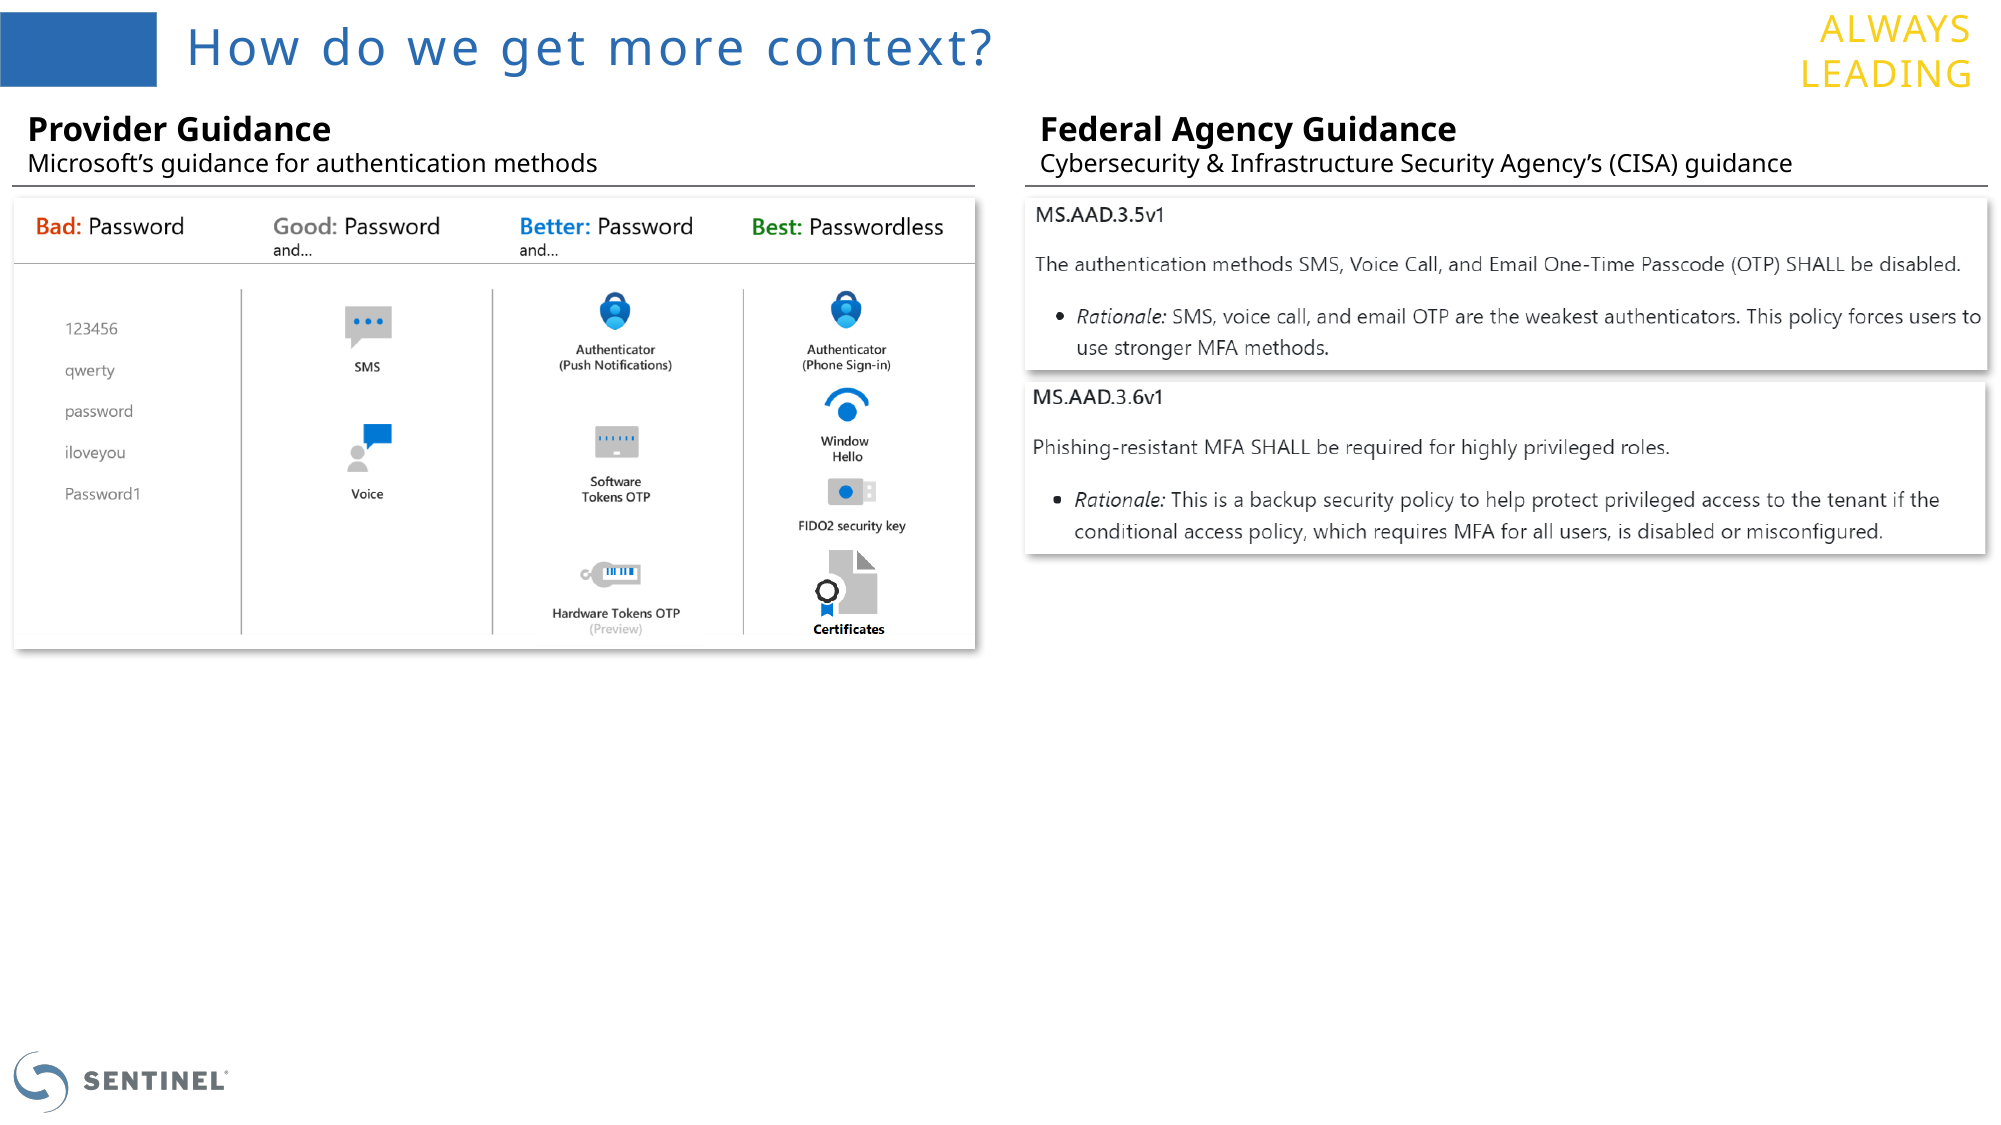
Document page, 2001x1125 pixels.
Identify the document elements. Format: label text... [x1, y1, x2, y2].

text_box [12, 99, 975, 186]
picture [14, 198, 975, 649]
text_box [1024, 99, 1988, 186]
picture [1, 13, 156, 86]
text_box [1024, 198, 1988, 554]
picture [13, 1051, 229, 1113]
title How do we get more context? [168, 12, 1649, 87]
